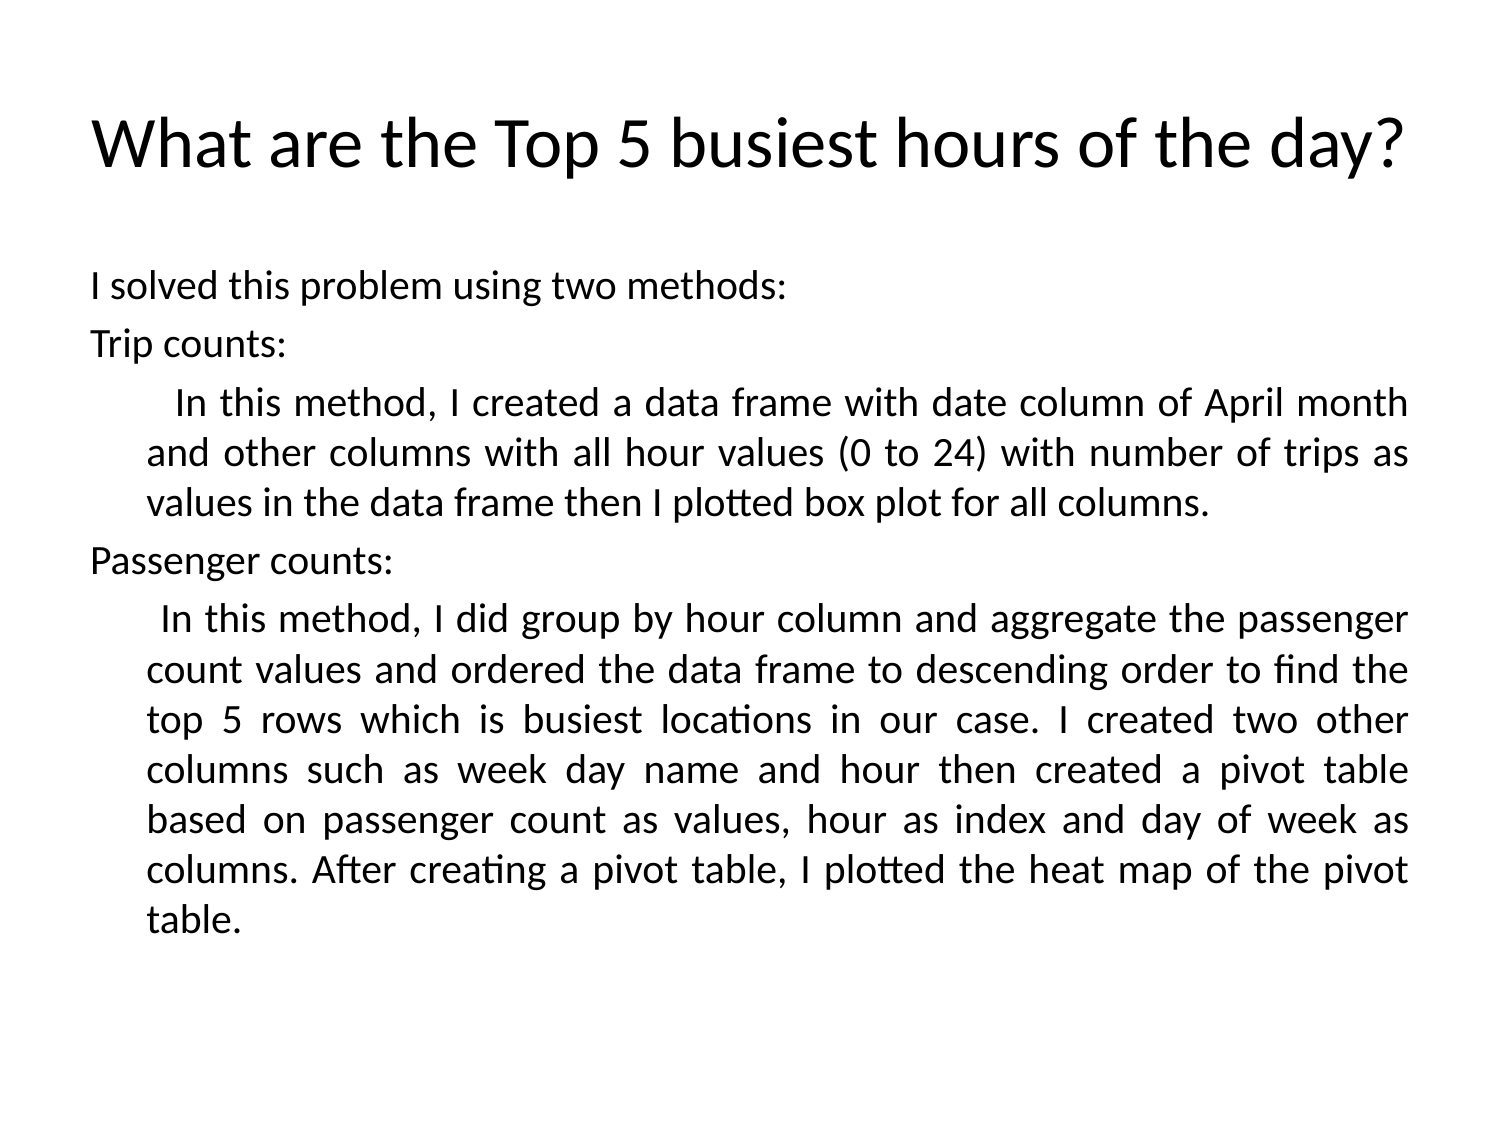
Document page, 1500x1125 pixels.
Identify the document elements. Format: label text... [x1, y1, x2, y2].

title What are the Top 5 busiest hours of the day? [75, 45, 1425, 233]
list I solved this problem using two methods: Trip counts: In this method, I created a data frame with date column of April month and other columns with all hour values (0 to 24) with number of trips as values in the data frame then I plotted box plot for all columns. Passenger counts: In this method, I did group by hour column and aggregate the passenger count values and ordered the data frame to descending order to find the top 5 rows which is busiest locations in our case. I created two other columns such as week day name and hour then created a pivot table based on passenger count as values, hour as index and day of week as columns. After creating a pivot table, I plotted the heat map of the pivot table. [75, 249, 1425, 1005]
